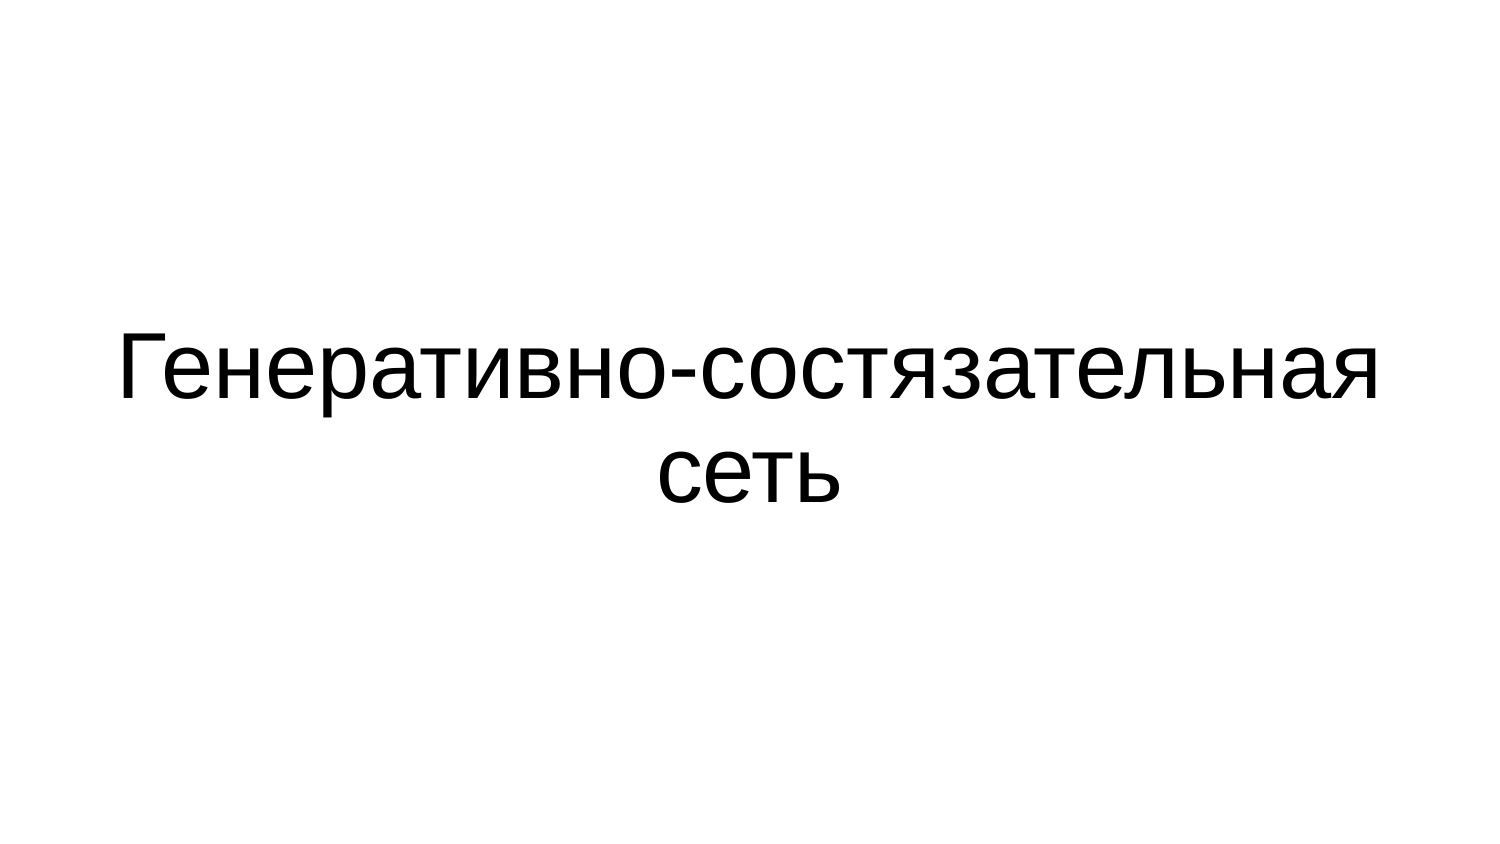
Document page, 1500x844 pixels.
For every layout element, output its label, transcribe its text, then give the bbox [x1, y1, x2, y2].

title Генеративно-состязательная сеть [11, 25, 1489, 538]
